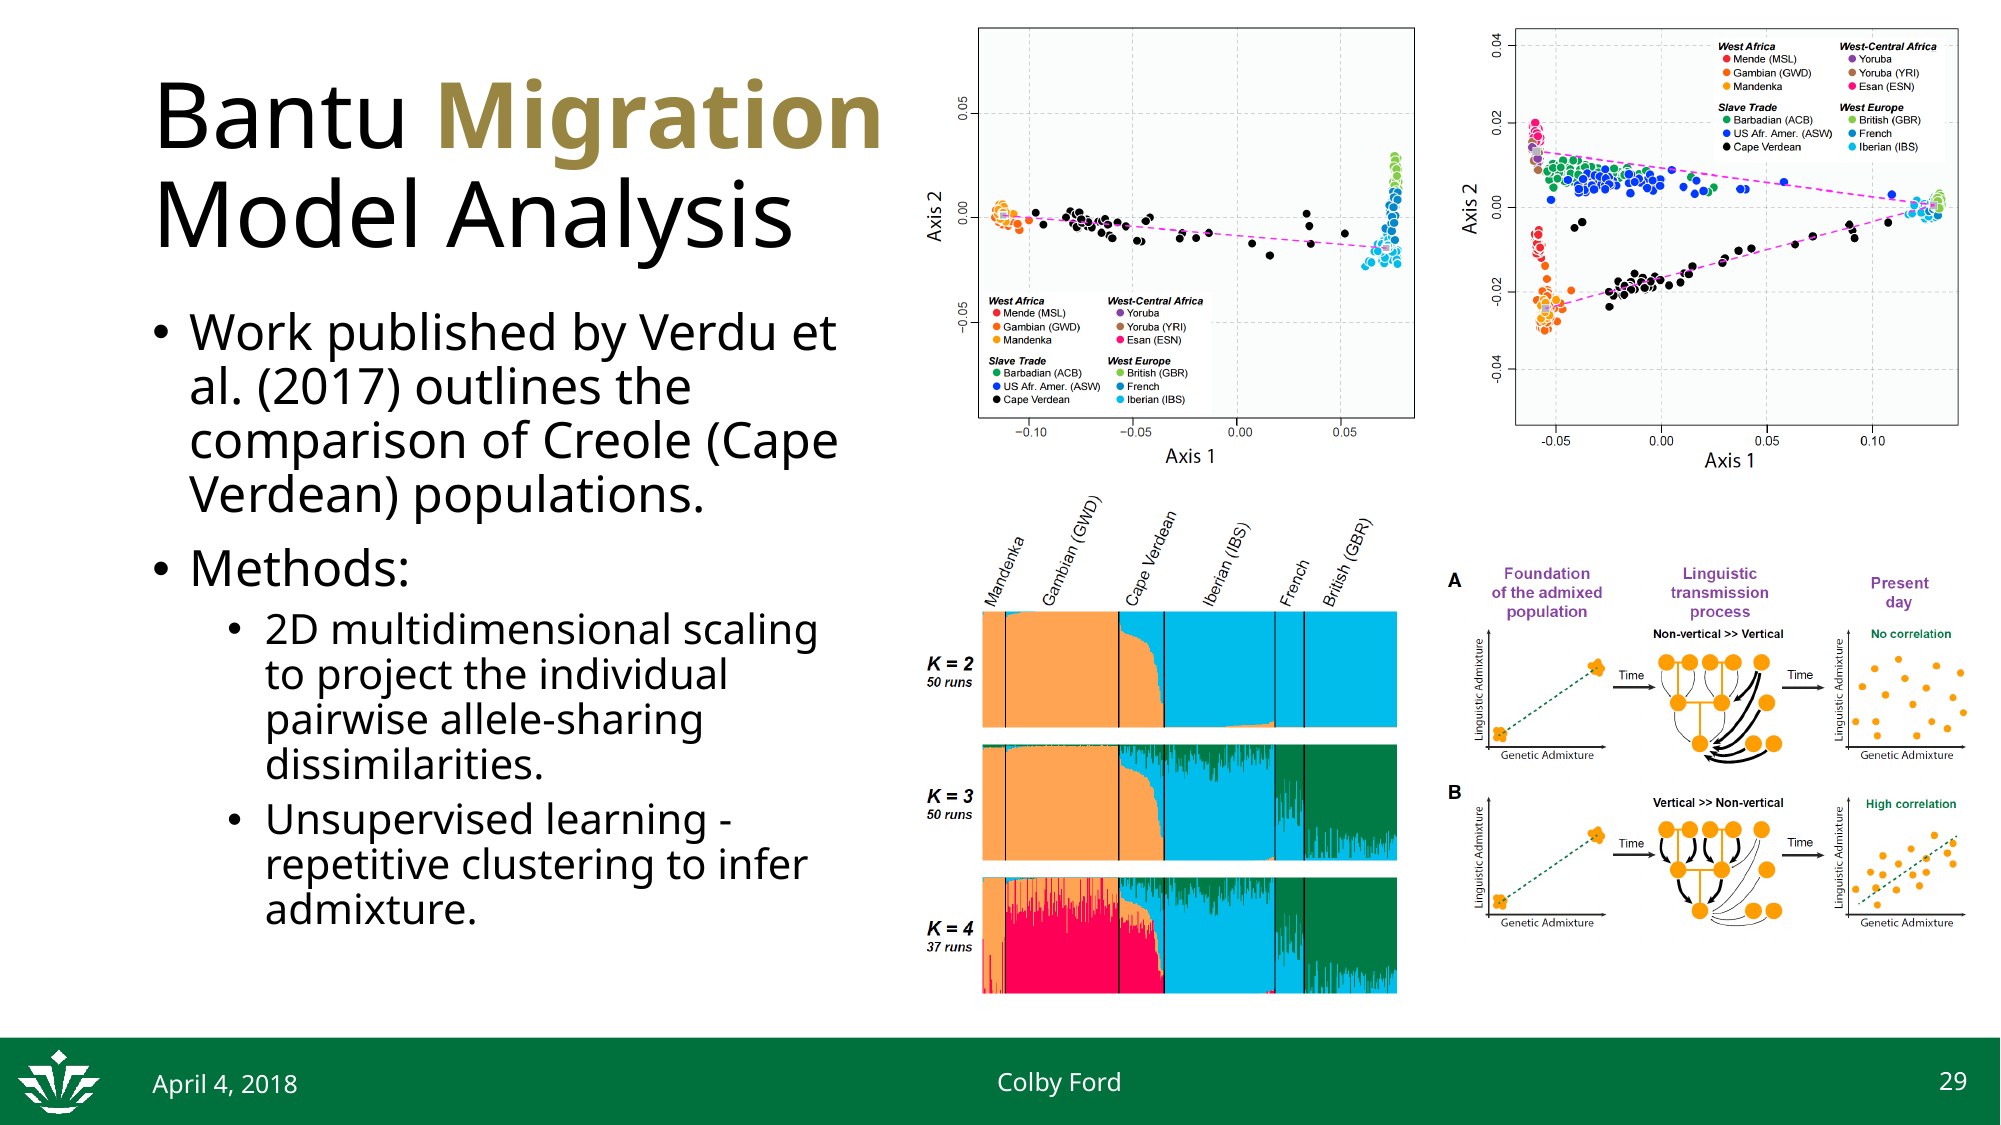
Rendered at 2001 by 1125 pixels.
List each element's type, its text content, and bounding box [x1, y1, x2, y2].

slide_number 29 [1532, 1052, 1983, 1113]
list Work published by Verdu et al. (2017) outlines the comparison of Creole (Cape Verdean) populations. Methods: 2D multidimensional scaling to project the individual pairwise allele-sharing dissimilarities. Unsupervised learning - repetitive clustering to infer admixture. [137, 299, 860, 1014]
picture [904, 489, 1416, 1002]
title Bantu Migration | Model Analysis [137, 59, 923, 278]
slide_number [137, 1053, 588, 1114]
picture [923, 19, 1424, 470]
picture [1443, 562, 1983, 946]
picture [1457, 19, 1970, 470]
footer Colby Ford [624, 1053, 1495, 1114]
